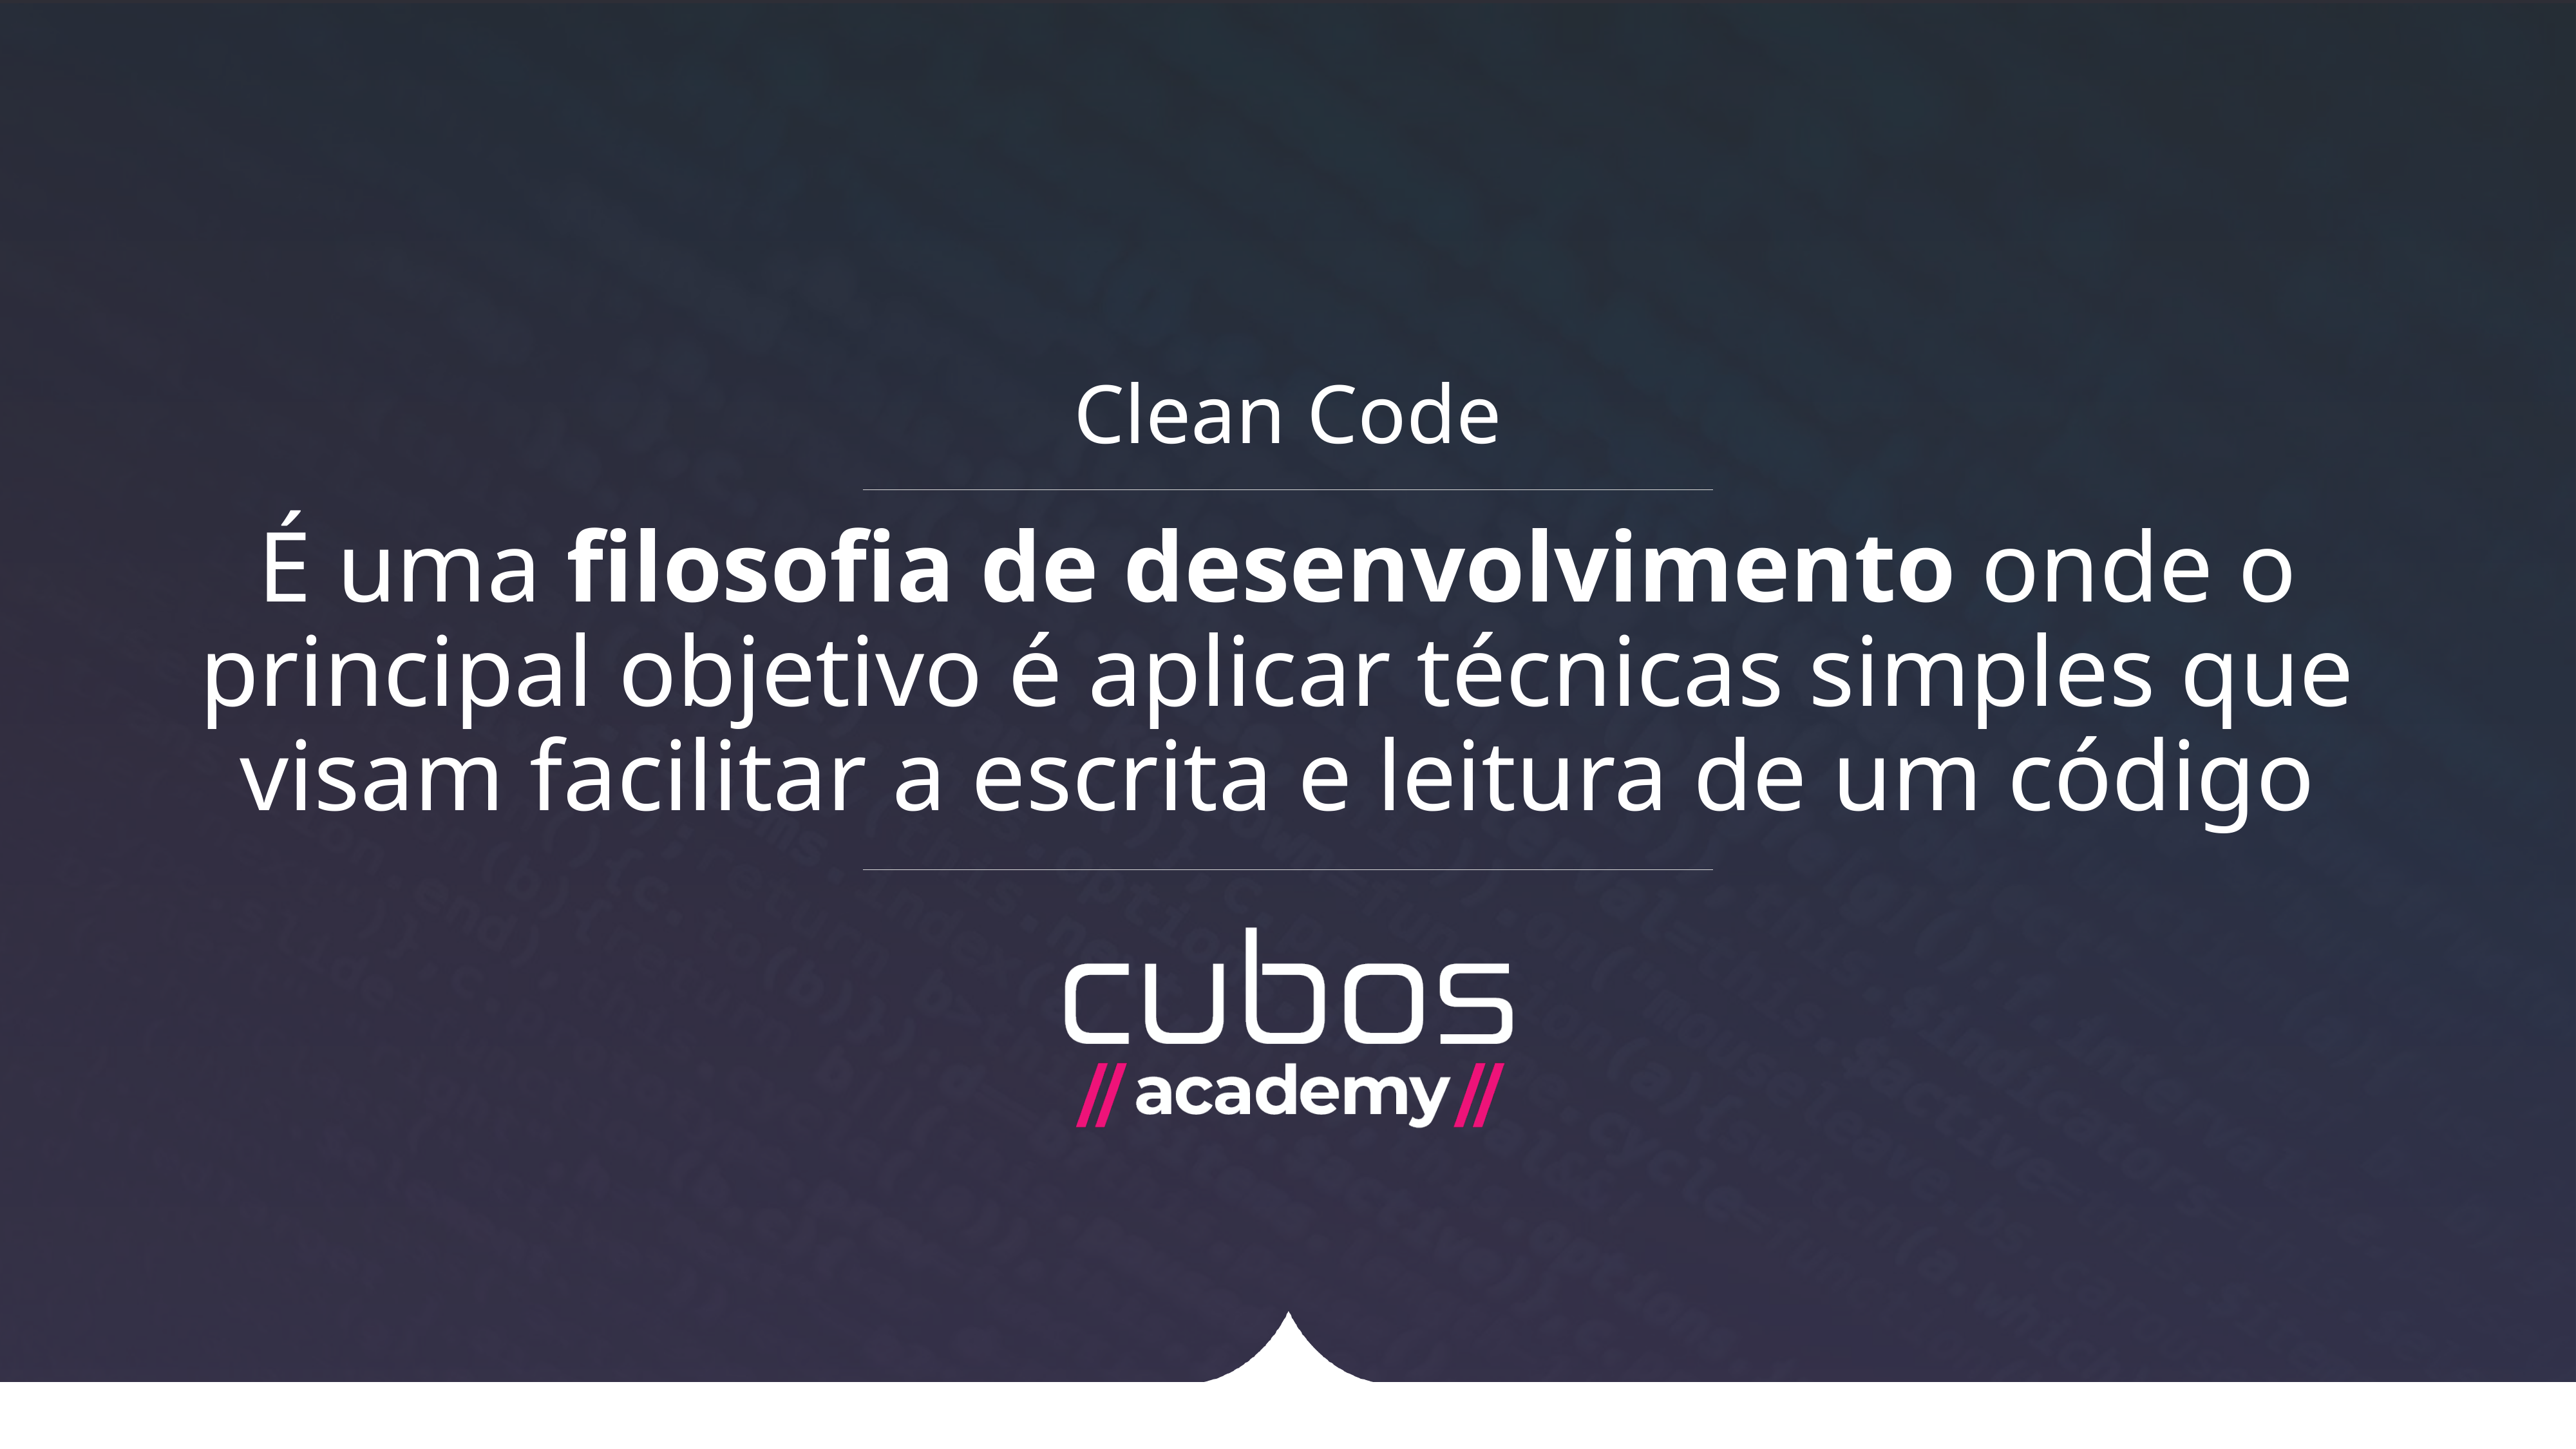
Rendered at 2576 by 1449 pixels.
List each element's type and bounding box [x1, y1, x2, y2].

picture [0, 3, 2575, 1307]
text_box [0, 1307, 2576, 1449]
